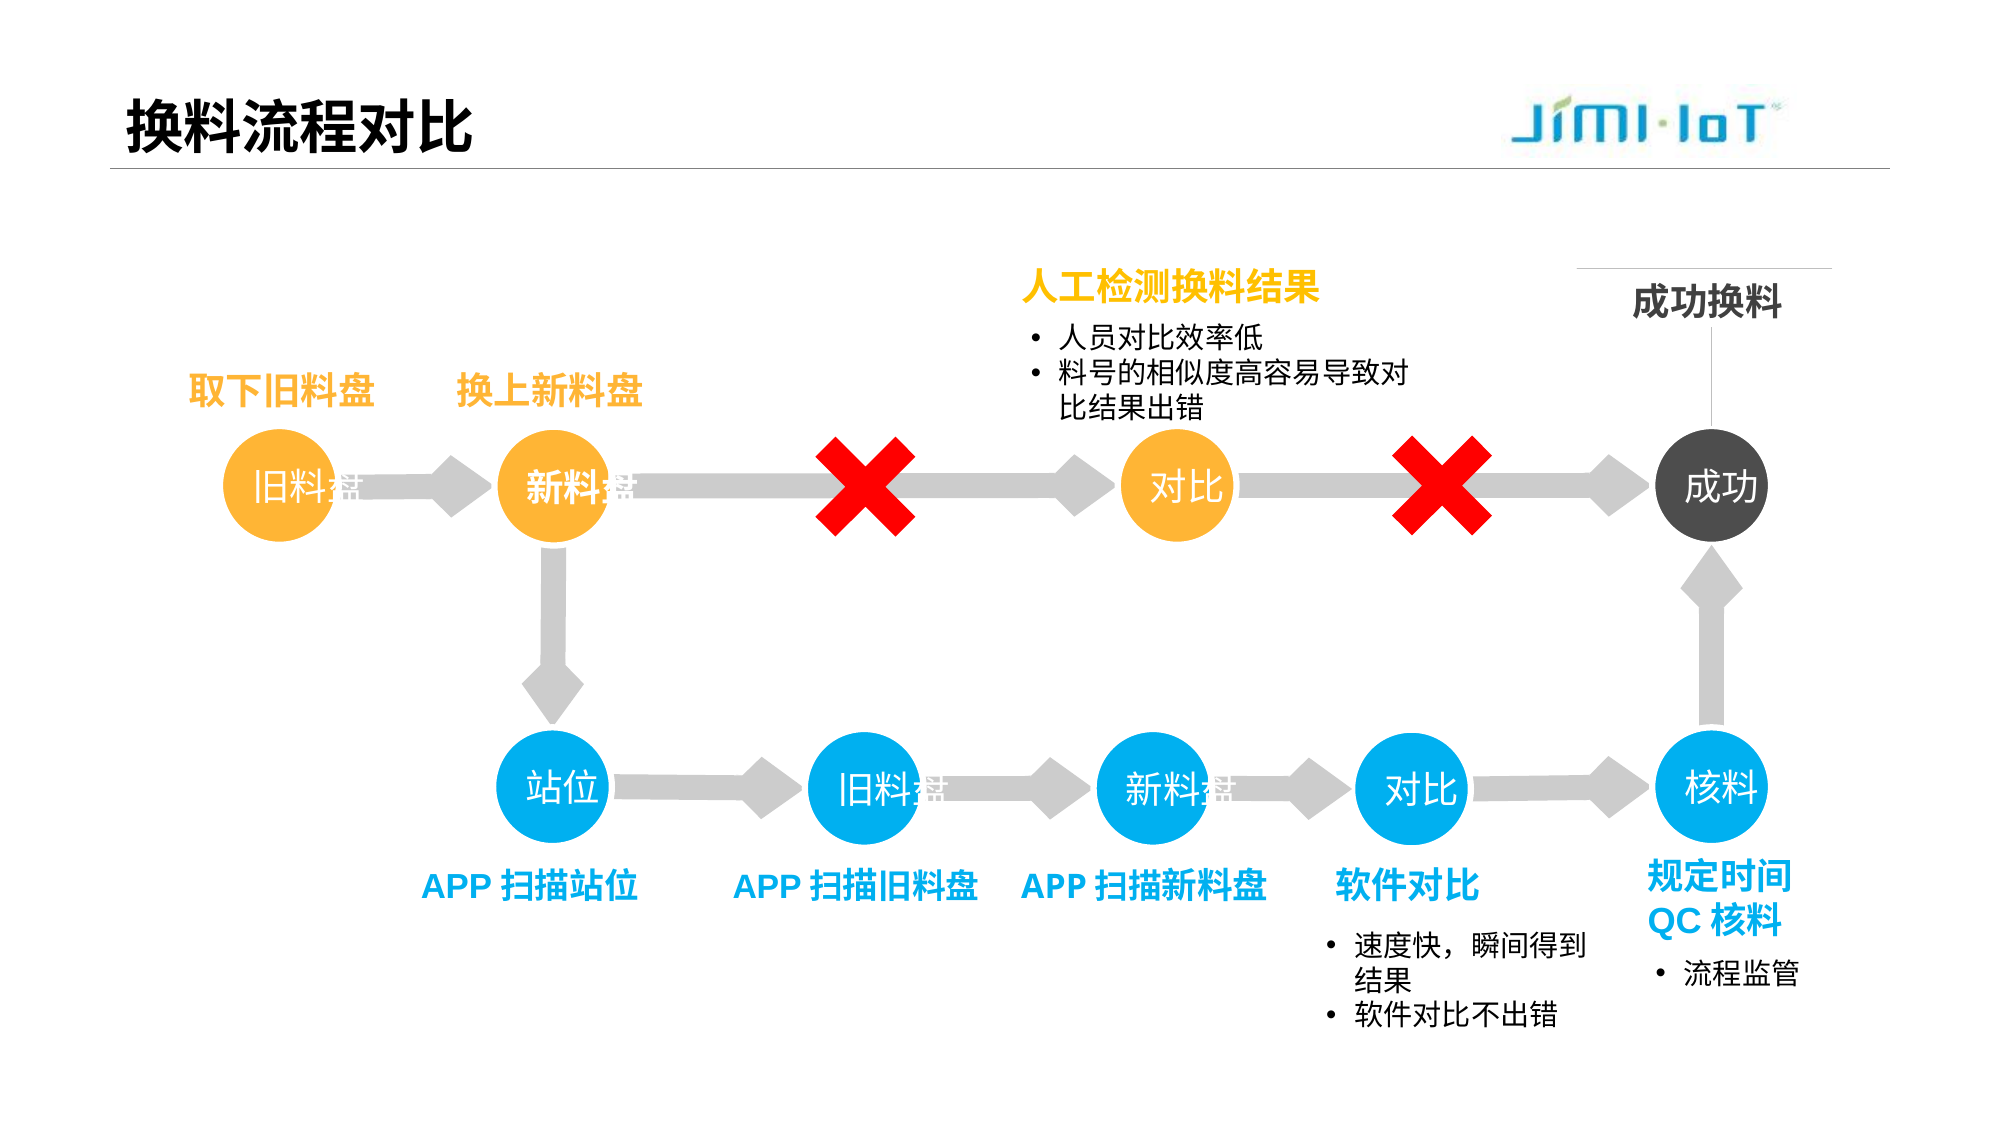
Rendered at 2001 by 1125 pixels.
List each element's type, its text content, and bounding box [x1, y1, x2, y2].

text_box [173, 252, 1832, 1041]
title 换料流程对比 [109, 0, 1890, 169]
